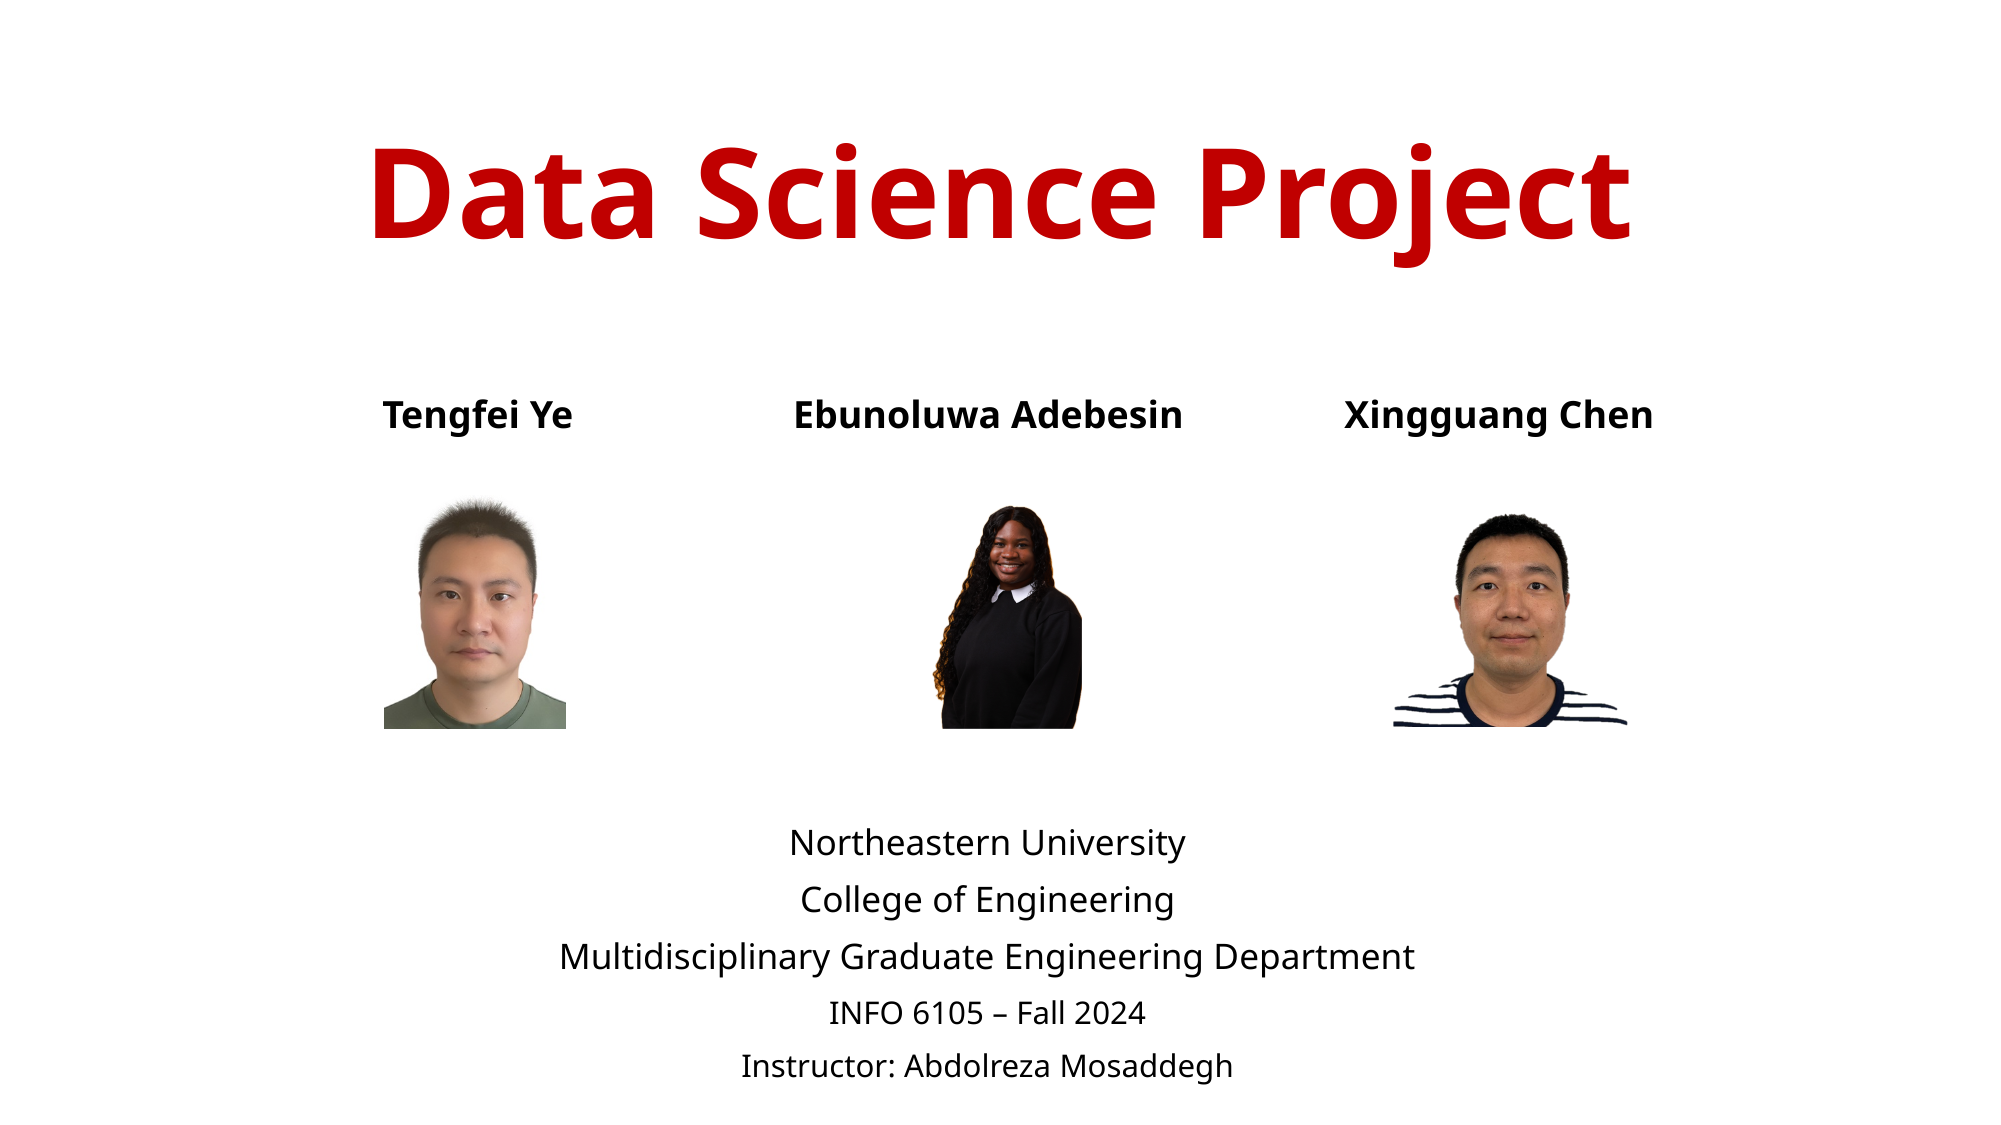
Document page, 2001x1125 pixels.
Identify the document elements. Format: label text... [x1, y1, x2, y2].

title Data Science Project [249, 31, 1750, 381]
table_header Xingguang Chen [1245, 382, 1754, 453]
table_cell [223, 458, 732, 770]
picture [1363, 422, 1659, 728]
table_header Ebunoluwa Adebesin [734, 382, 1243, 453]
table_cell [1245, 458, 1754, 770]
subtitle Northeastern University College of Engineering Multidisciplinary Graduate Engineering Department INFO 6105 – Fall 2024 Instructor: Abdolreza Mosaddegh [237, 817, 1738, 1093]
picture [894, 448, 1082, 730]
table_header Tengfei Ye [223, 382, 732, 453]
table_cell [734, 458, 1243, 770]
picture [383, 495, 567, 730]
